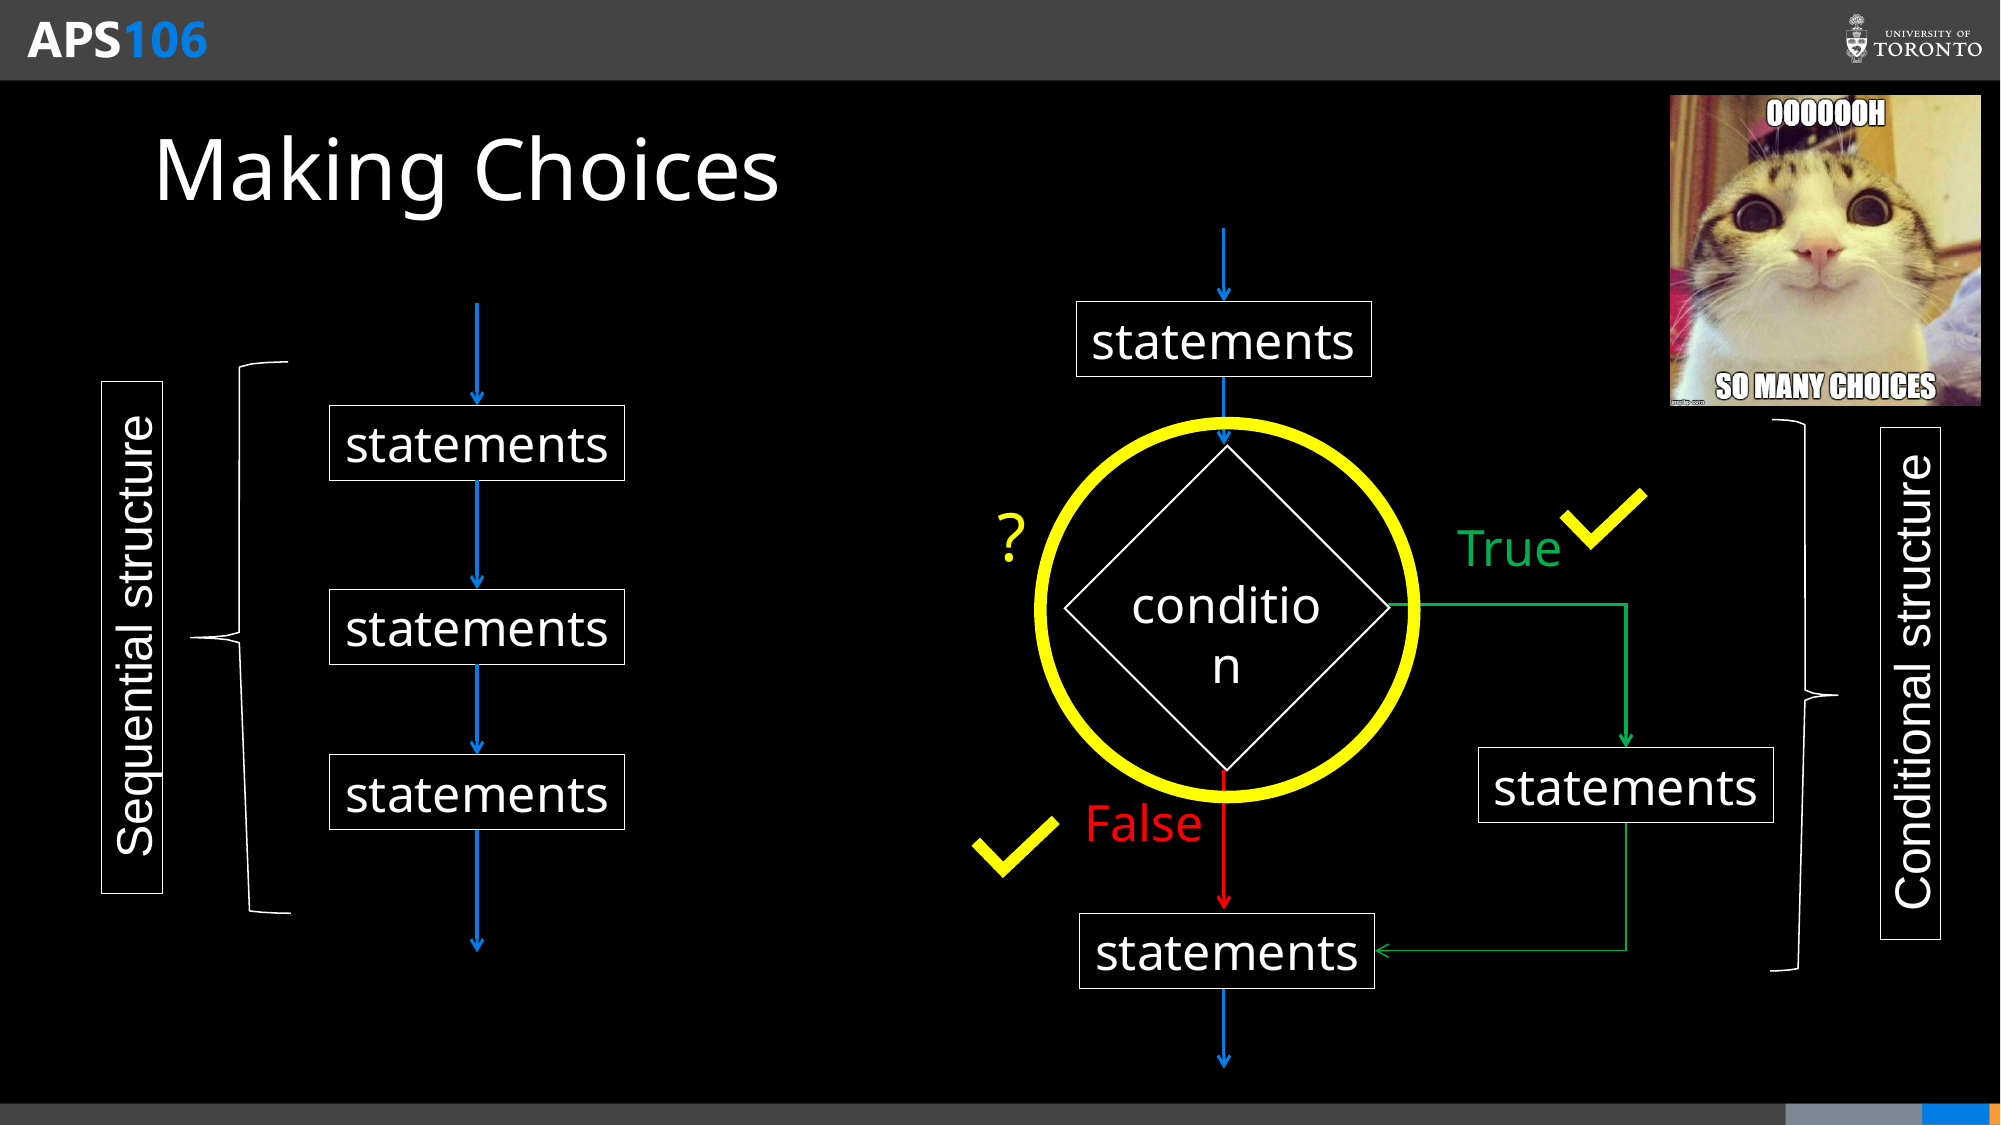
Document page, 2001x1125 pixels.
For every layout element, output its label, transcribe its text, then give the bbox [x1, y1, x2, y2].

text_box [190, 361, 291, 914]
text_box ? [982, 487, 1042, 582]
text_box Conditional structure [1880, 427, 1941, 940]
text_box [1389, 604, 1626, 748]
text_box Sequential structure [101, 381, 163, 894]
text_box statements [329, 589, 625, 665]
text_box statements [1079, 913, 1375, 989]
text_box statements [329, 405, 625, 481]
text_box statements [1076, 301, 1372, 377]
text_box statements [329, 754, 625, 830]
text_box False [1066, 784, 1223, 860]
text_box statements [1478, 747, 1770, 823]
picture [0, 0, 2001, 1125]
title Making Choices [137, 119, 1670, 227]
text_box [1039, 422, 1416, 799]
text_box [1770, 419, 1838, 971]
text_box True [1431, 509, 1588, 584]
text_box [1436, 761, 1565, 1013]
